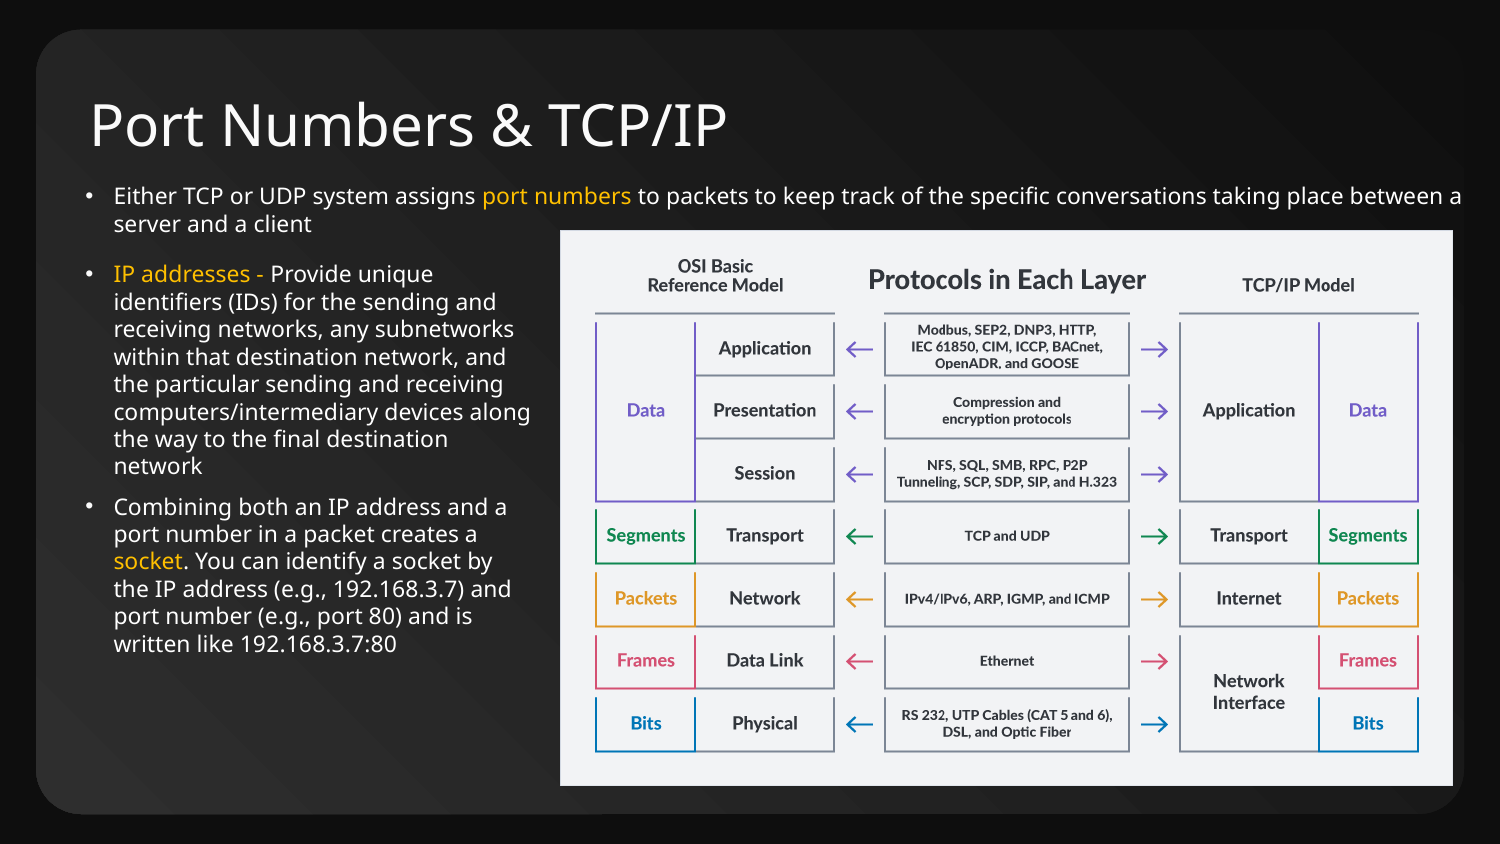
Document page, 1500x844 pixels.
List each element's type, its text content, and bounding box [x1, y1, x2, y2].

picture [560, 230, 1453, 787]
title Port Numbers & TCP/IP [74, 72, 1426, 166]
text_box IP addresses - Provide unique identifiers (IDs) for the sending and receiving networks, any subnetworks within that destination network, and the particular sending and receiving computers/intermediary devices along the way to the final destination network Combining both an IP address and a port number in a packet creates a socket. You can identify a socket by the IP address (e.g., 192.168.3.7) and port number (e.g., port 80) and is written like 192.168.3.7:80 [47, 244, 547, 430]
text_box Either TCP or UDP system assigns port numbers to packets to keep track of the specific conversations taking place between a server and a client [47, 166, 1483, 261]
